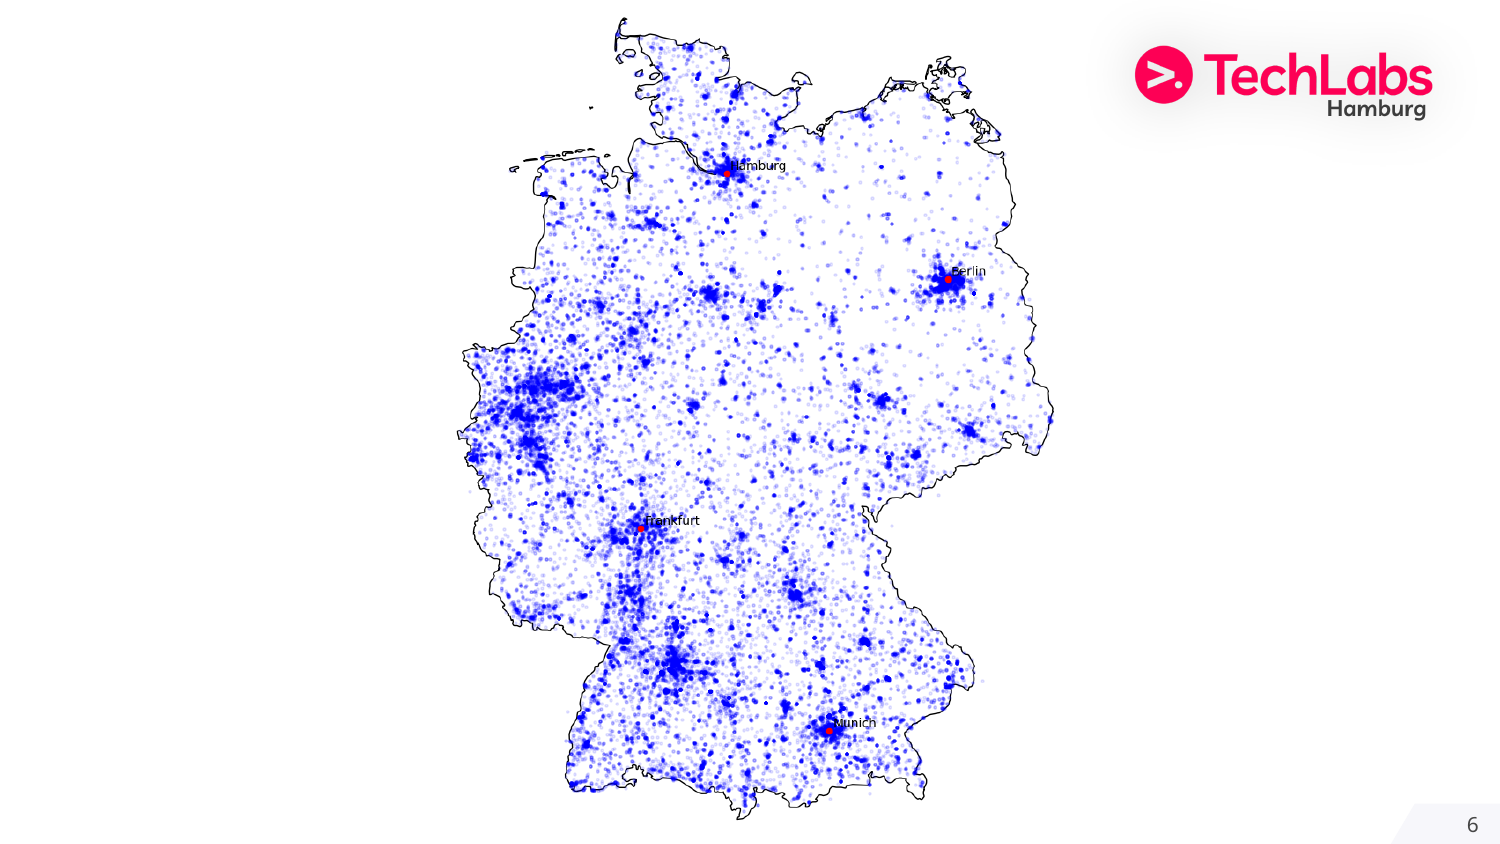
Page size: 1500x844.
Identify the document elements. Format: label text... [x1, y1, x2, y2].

picture [1112, 27, 1457, 142]
slide_number 6 [1403, 796, 1494, 844]
picture [445, 2, 1060, 829]
